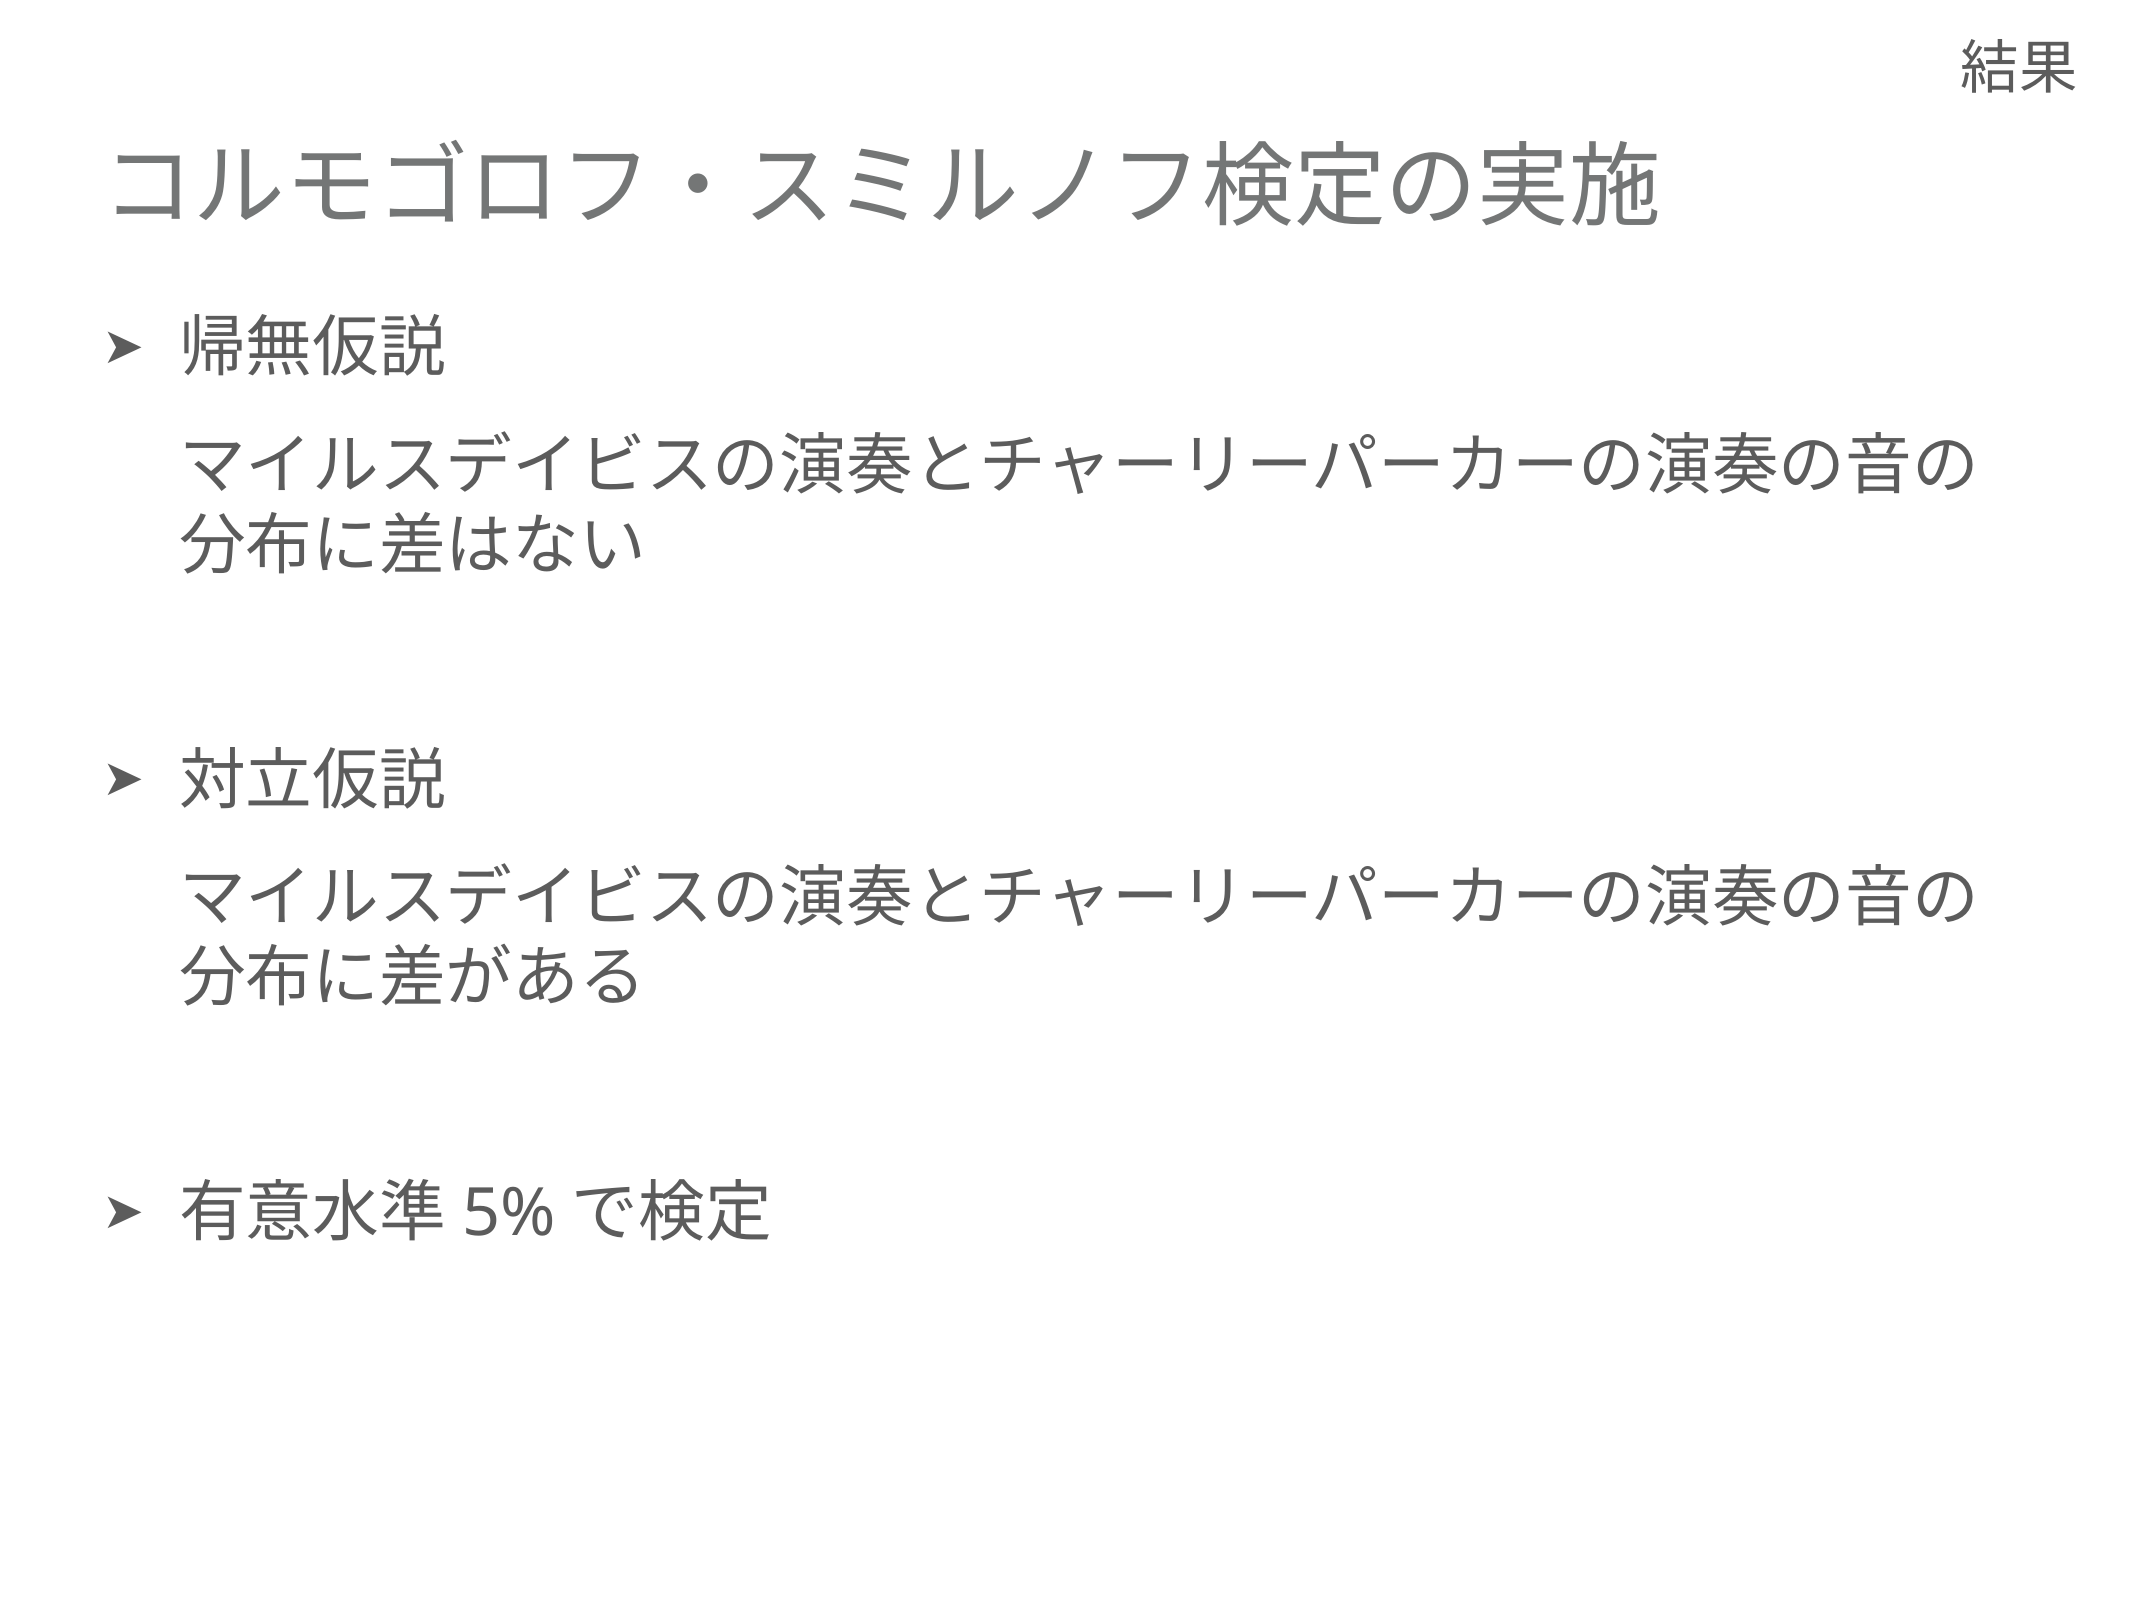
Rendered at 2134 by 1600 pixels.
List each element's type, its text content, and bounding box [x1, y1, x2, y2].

text_box 結果 [1413, 21, 2087, 109]
title コルモゴロフ・スミルノフ検定の実施 [93, 118, 2041, 238]
list 帰無仮説 マイルスデイビスの演奏とチャーリーパーカーの演奏の音の分布に差はない 対立仮説 マイルスデイビスの演奏とチャーリーパーカーの演奏の音の分布に差がある 有意水準5%で検定 [93, 295, 2041, 1482]
